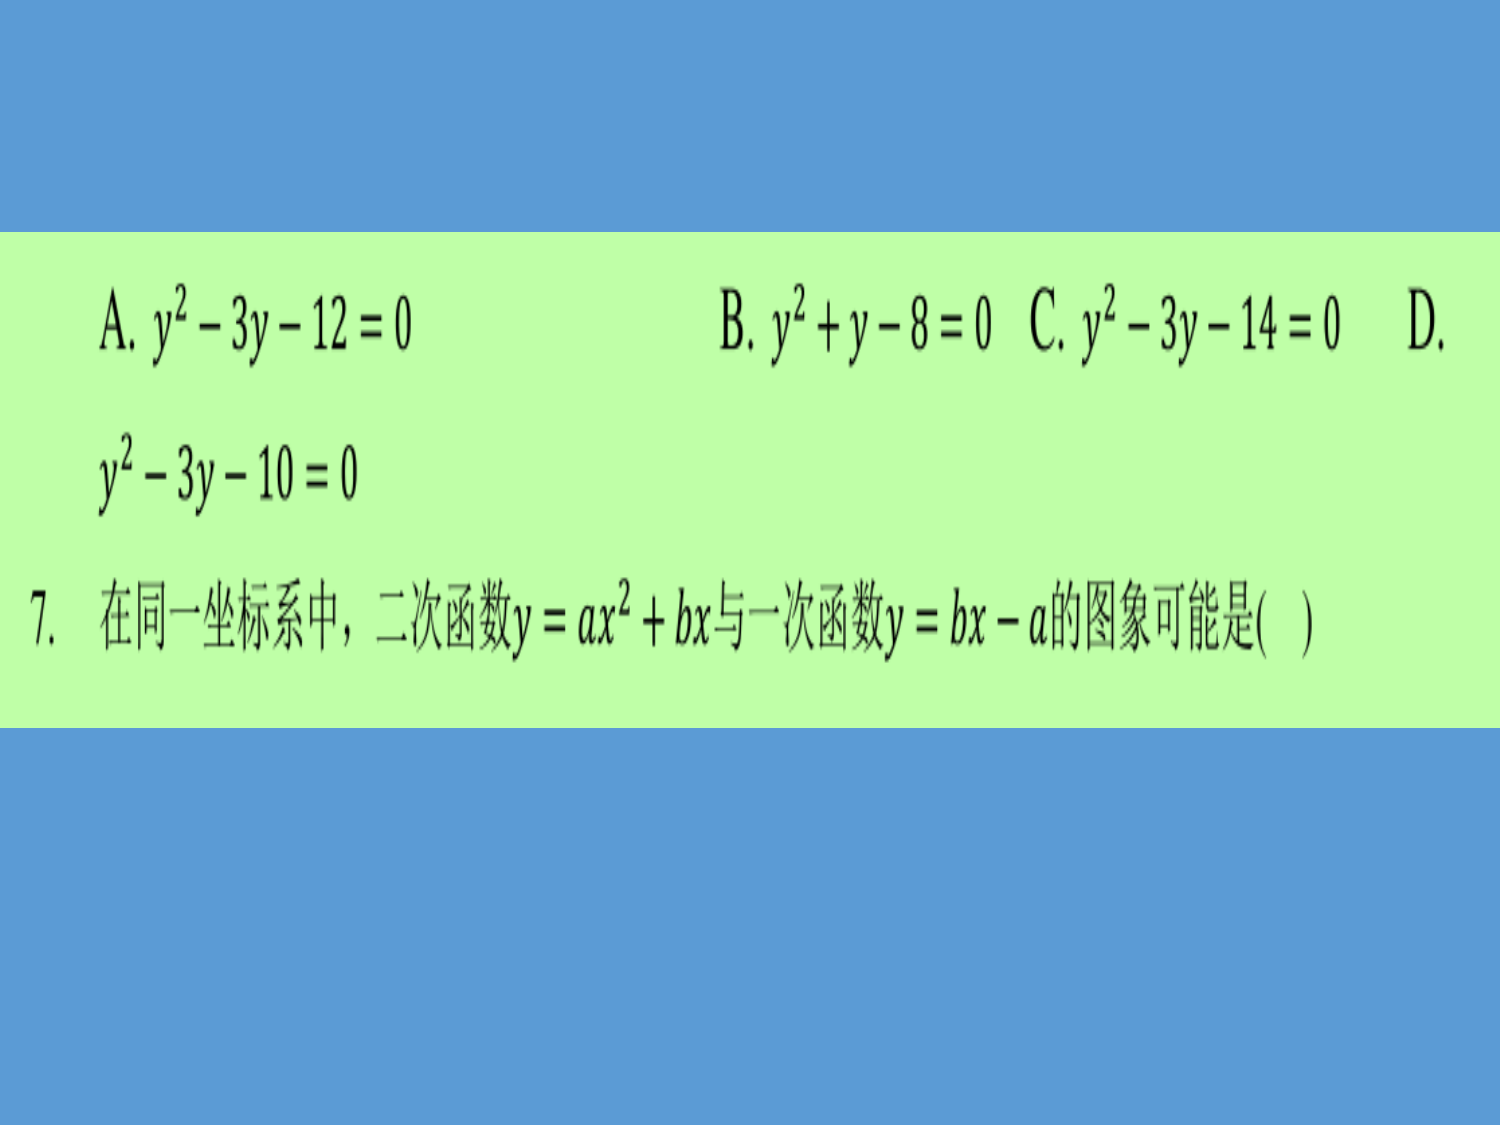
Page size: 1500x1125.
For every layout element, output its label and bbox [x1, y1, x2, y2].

picture [0, 232, 1500, 728]
